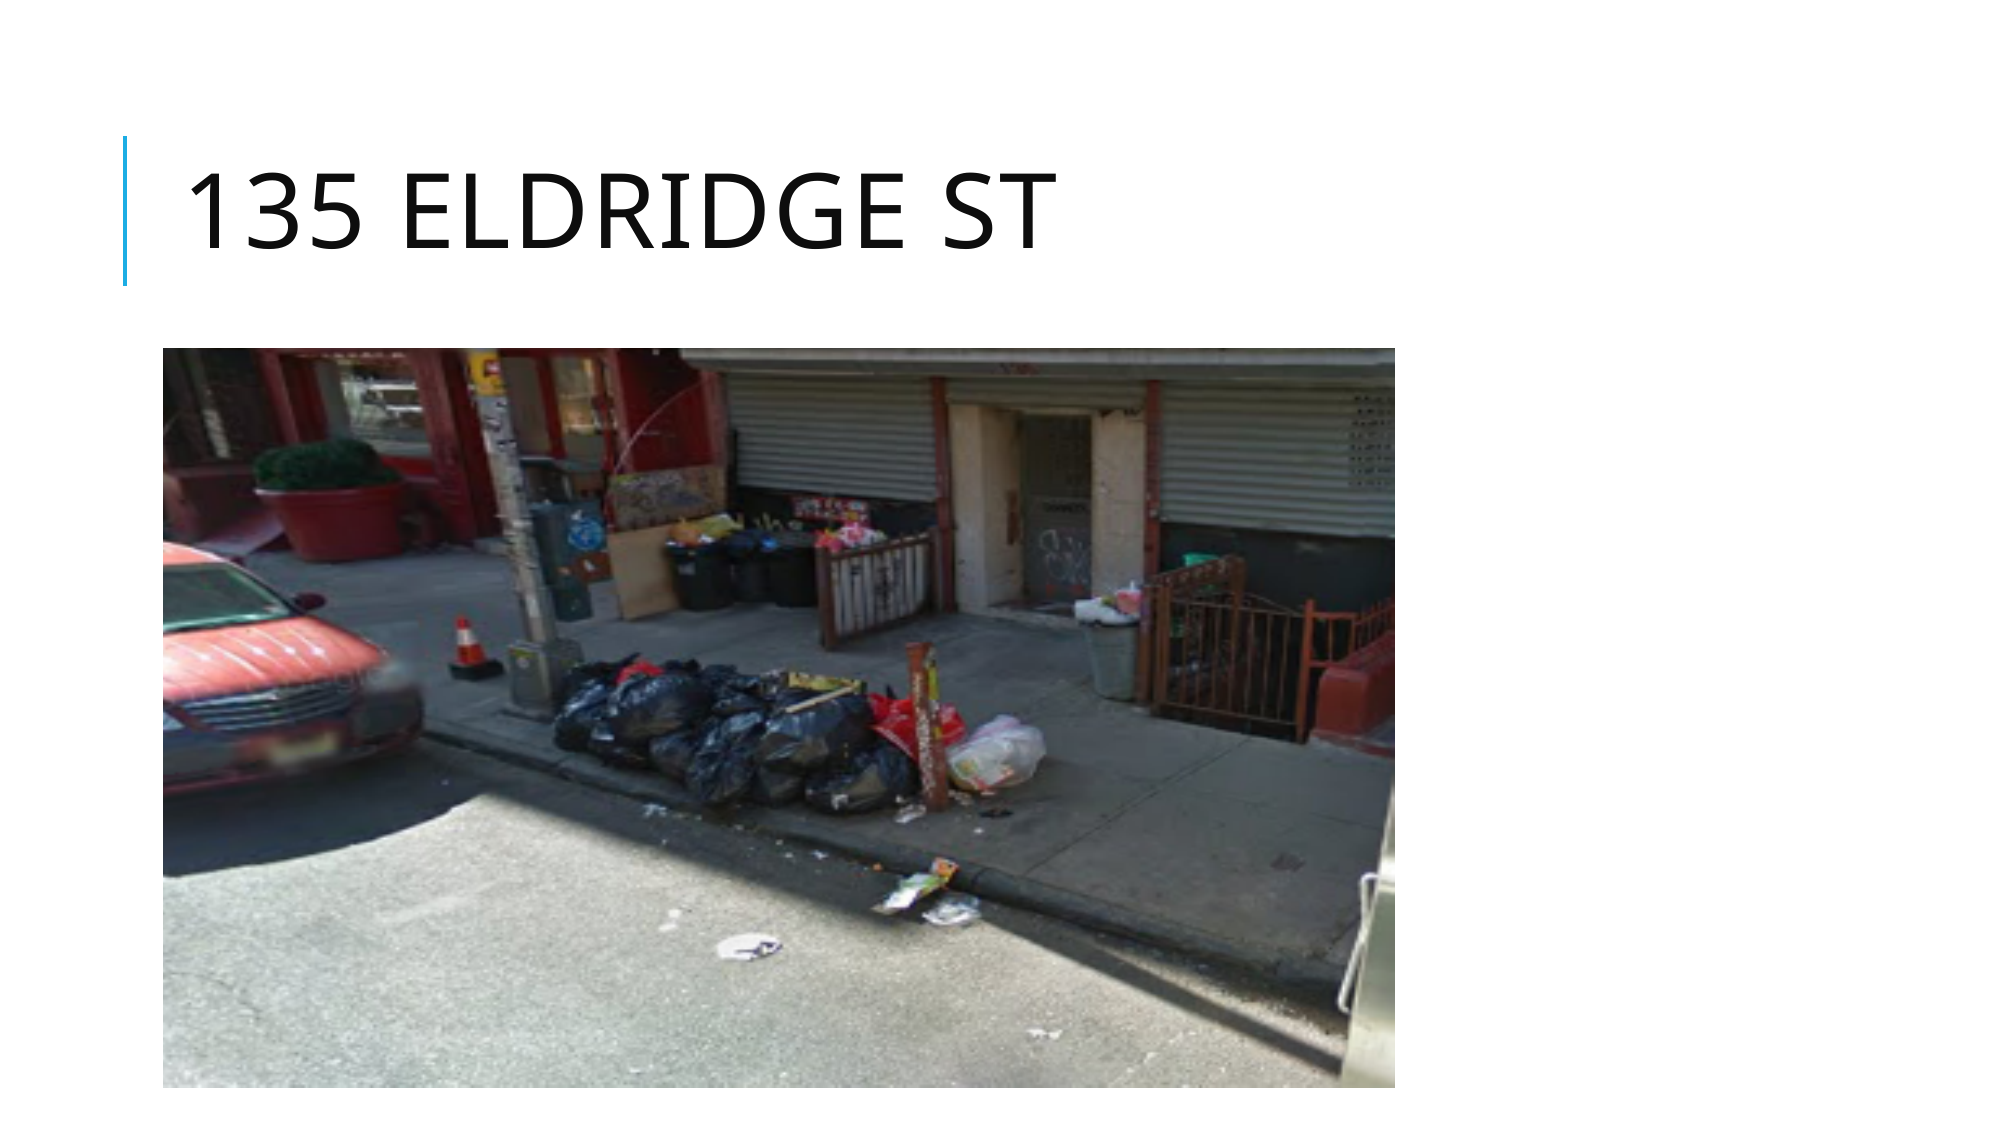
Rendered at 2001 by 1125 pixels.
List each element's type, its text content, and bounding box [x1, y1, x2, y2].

title 135 Eldridge St [168, 96, 1763, 342]
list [163, 347, 1395, 1088]
